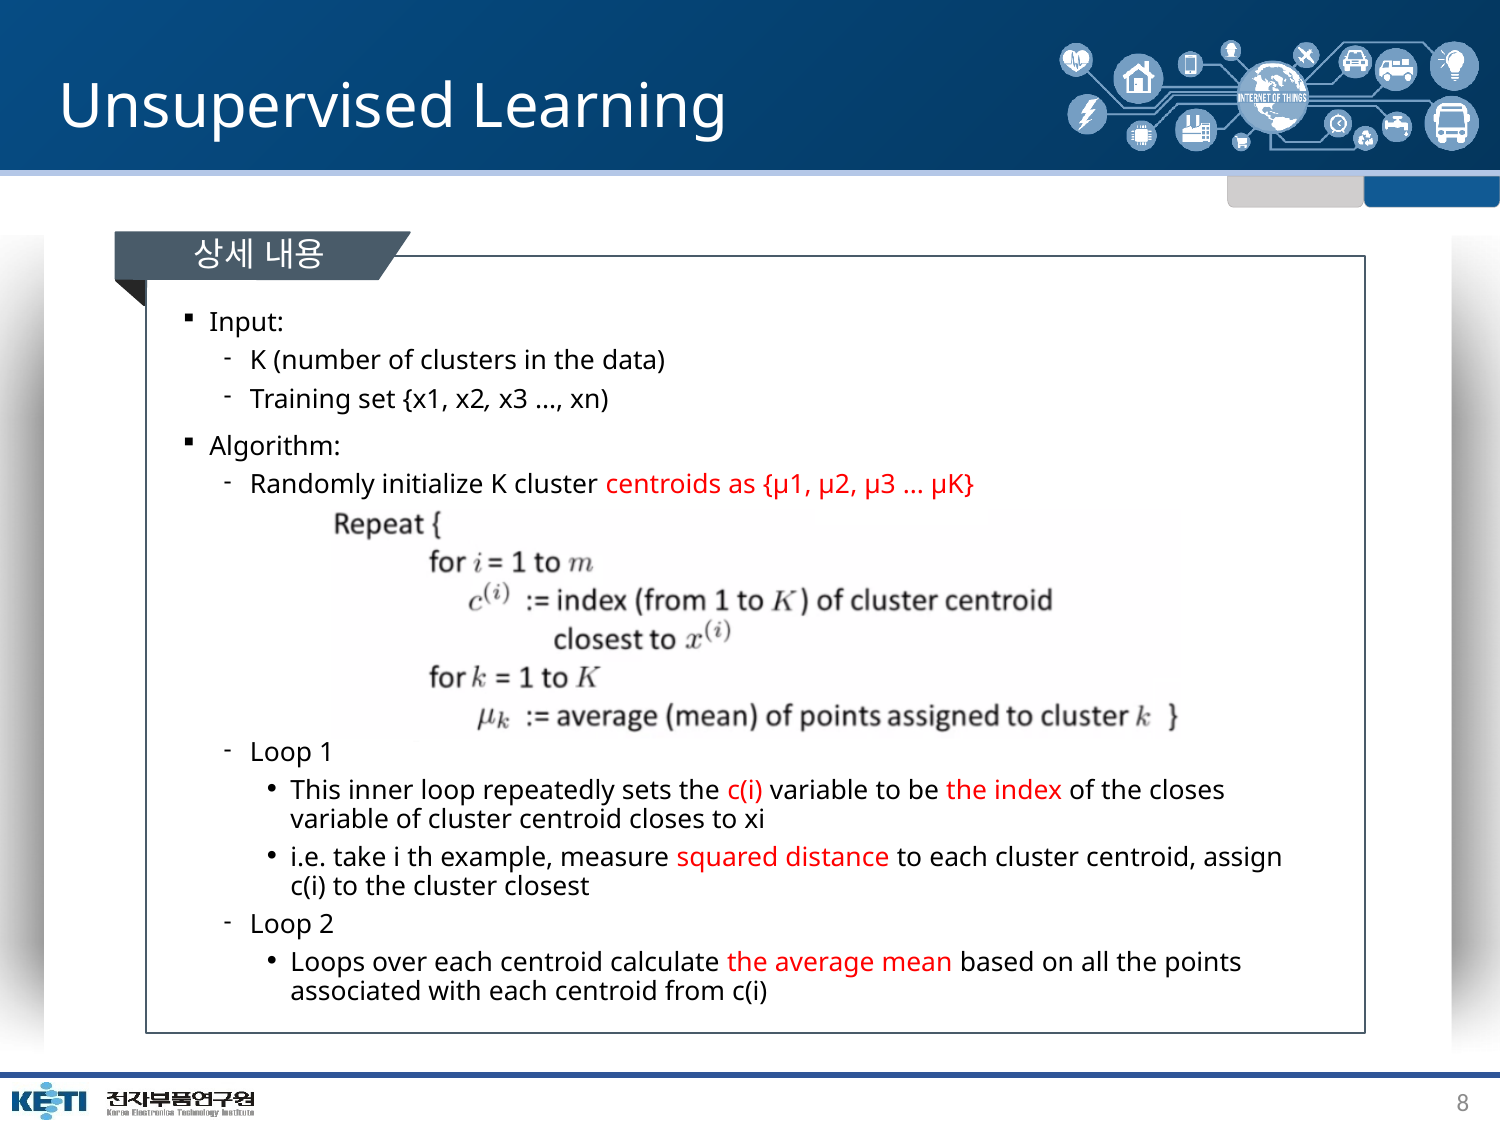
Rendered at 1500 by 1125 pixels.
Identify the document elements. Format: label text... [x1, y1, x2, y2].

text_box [115, 231, 1366, 1034]
slide_number 8 [1146, 1088, 1485, 1114]
picture [12, 1082, 254, 1120]
title Unsupervised Learning [43, 66, 1052, 149]
picture [330, 508, 1182, 743]
